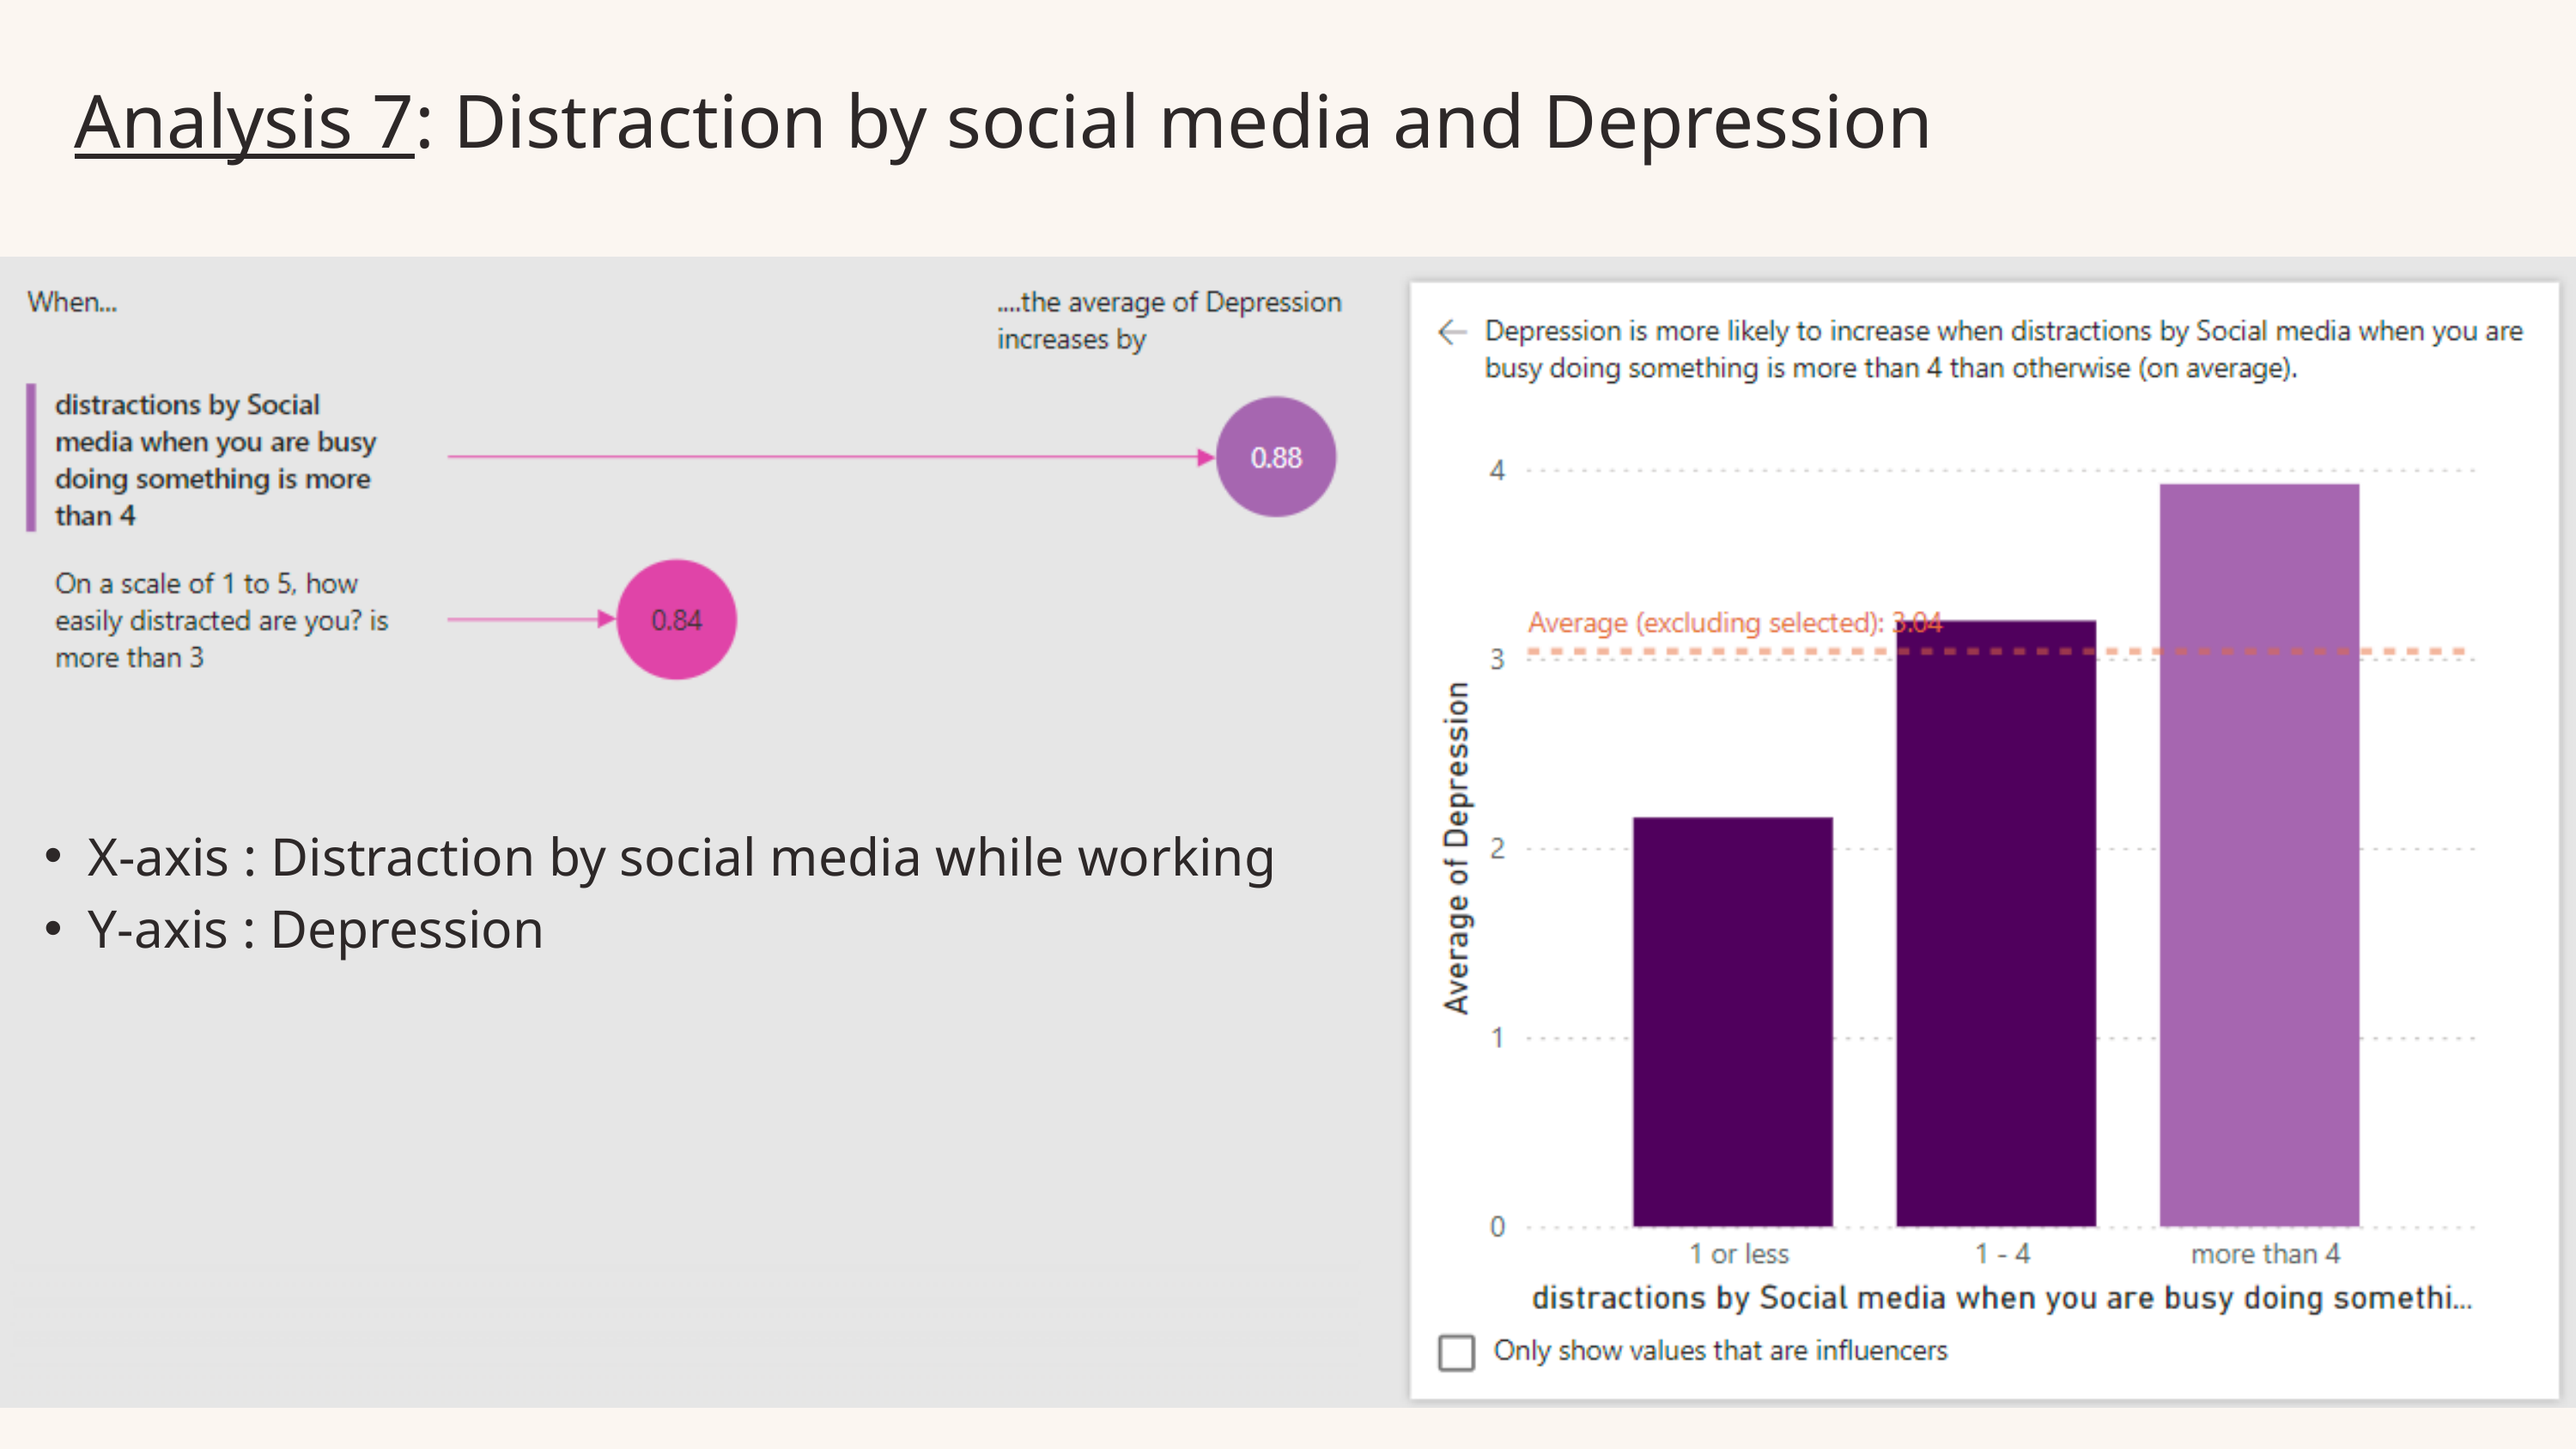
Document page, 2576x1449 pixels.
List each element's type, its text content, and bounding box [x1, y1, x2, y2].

text_box Analysis 7: Distraction by social media and Depression [74, 111, 2306, 163]
text_box [0, 257, 2576, 1408]
text_box X-axis : Distraction by social media while working Y-axis : Depression [0, 813, 1325, 959]
